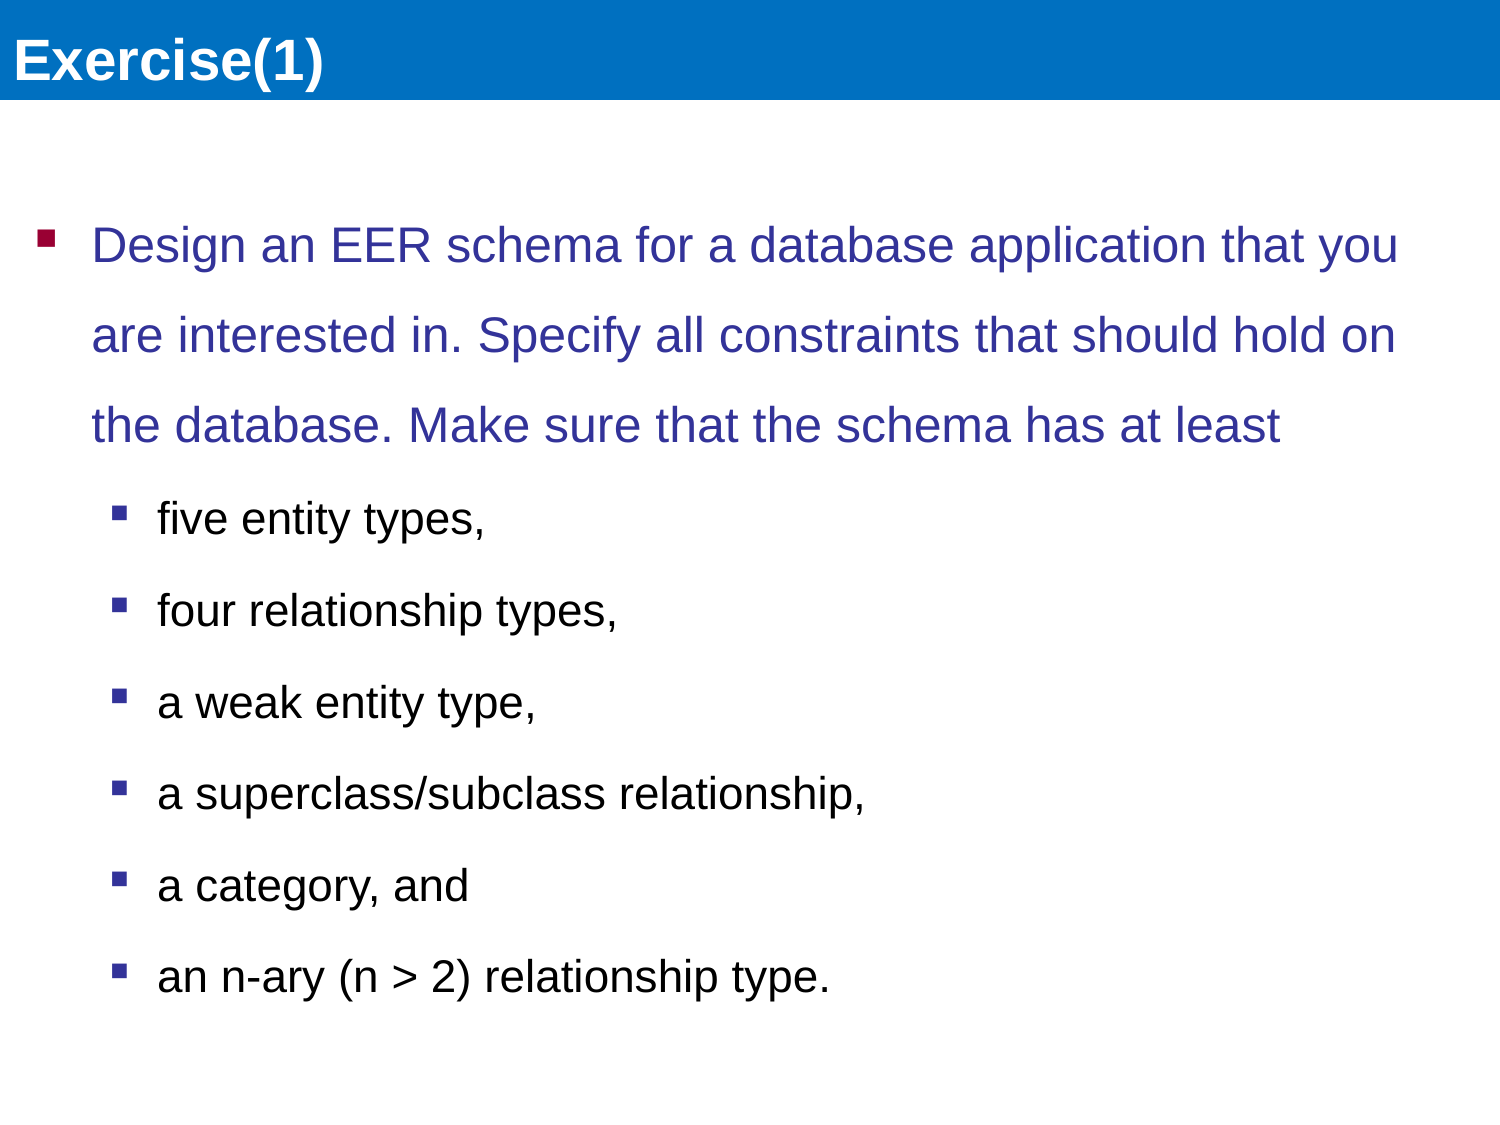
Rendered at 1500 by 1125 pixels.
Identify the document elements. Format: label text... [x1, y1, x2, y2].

list Design an EER schema for a database application that you are interested in. Specify all constraints that should hold on the database. Make sure that the schema has at least five entity types, four relationship types, a weak entity type, a superclass/subclass relationship, a category, and an n-ary (n > 2) relationship type. [20, 174, 1463, 1100]
title Exercise(1) [0, 0, 1500, 100]
